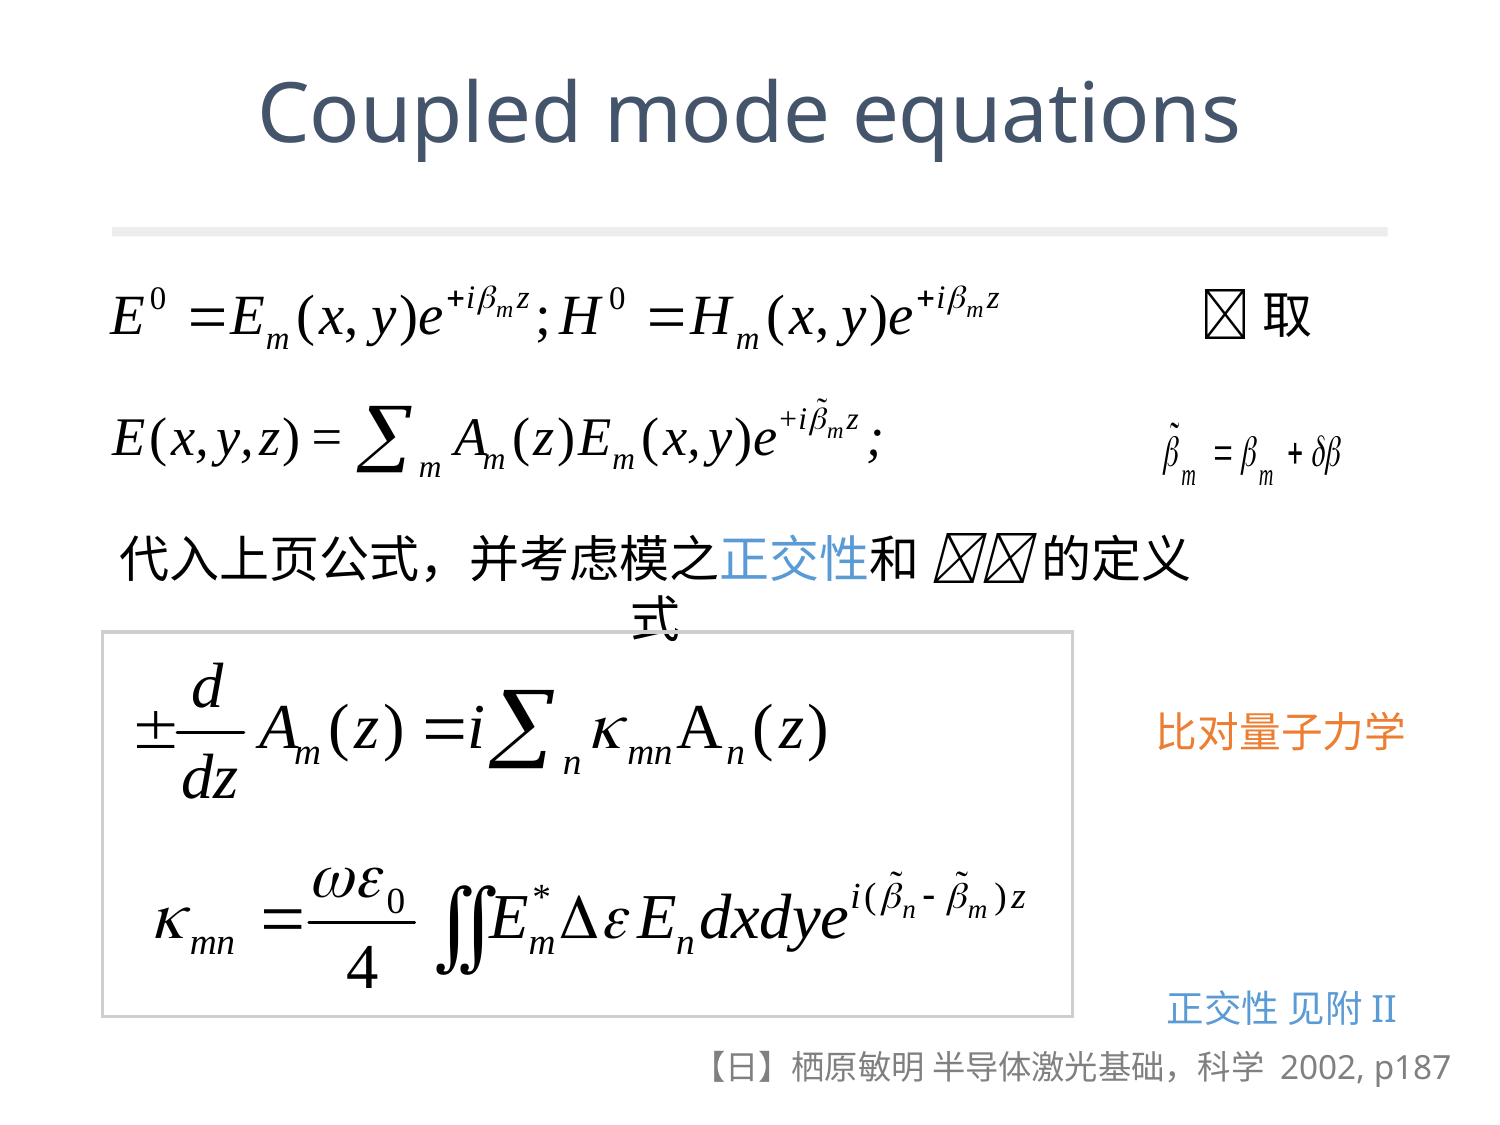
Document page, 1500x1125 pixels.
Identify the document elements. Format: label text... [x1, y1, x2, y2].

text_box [102, 391, 892, 492]
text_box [102, 631, 1073, 1017]
text_box 比对量子力学 [1141, 697, 1422, 763]
title Coupled mode equations [103, 7, 1397, 225]
text_box 取 [1182, 276, 1330, 352]
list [100, 273, 1010, 364]
text_box 正交性 见附II [1151, 977, 1412, 1038]
text_box 【日】栖原敏明 半导体激光基础，科学 2002, p187 [677, 1038, 1467, 1094]
text_box 代入上页公式，并考虑模之正交性和  的定义式 [100, 520, 1211, 656]
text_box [1154, 390, 1353, 505]
